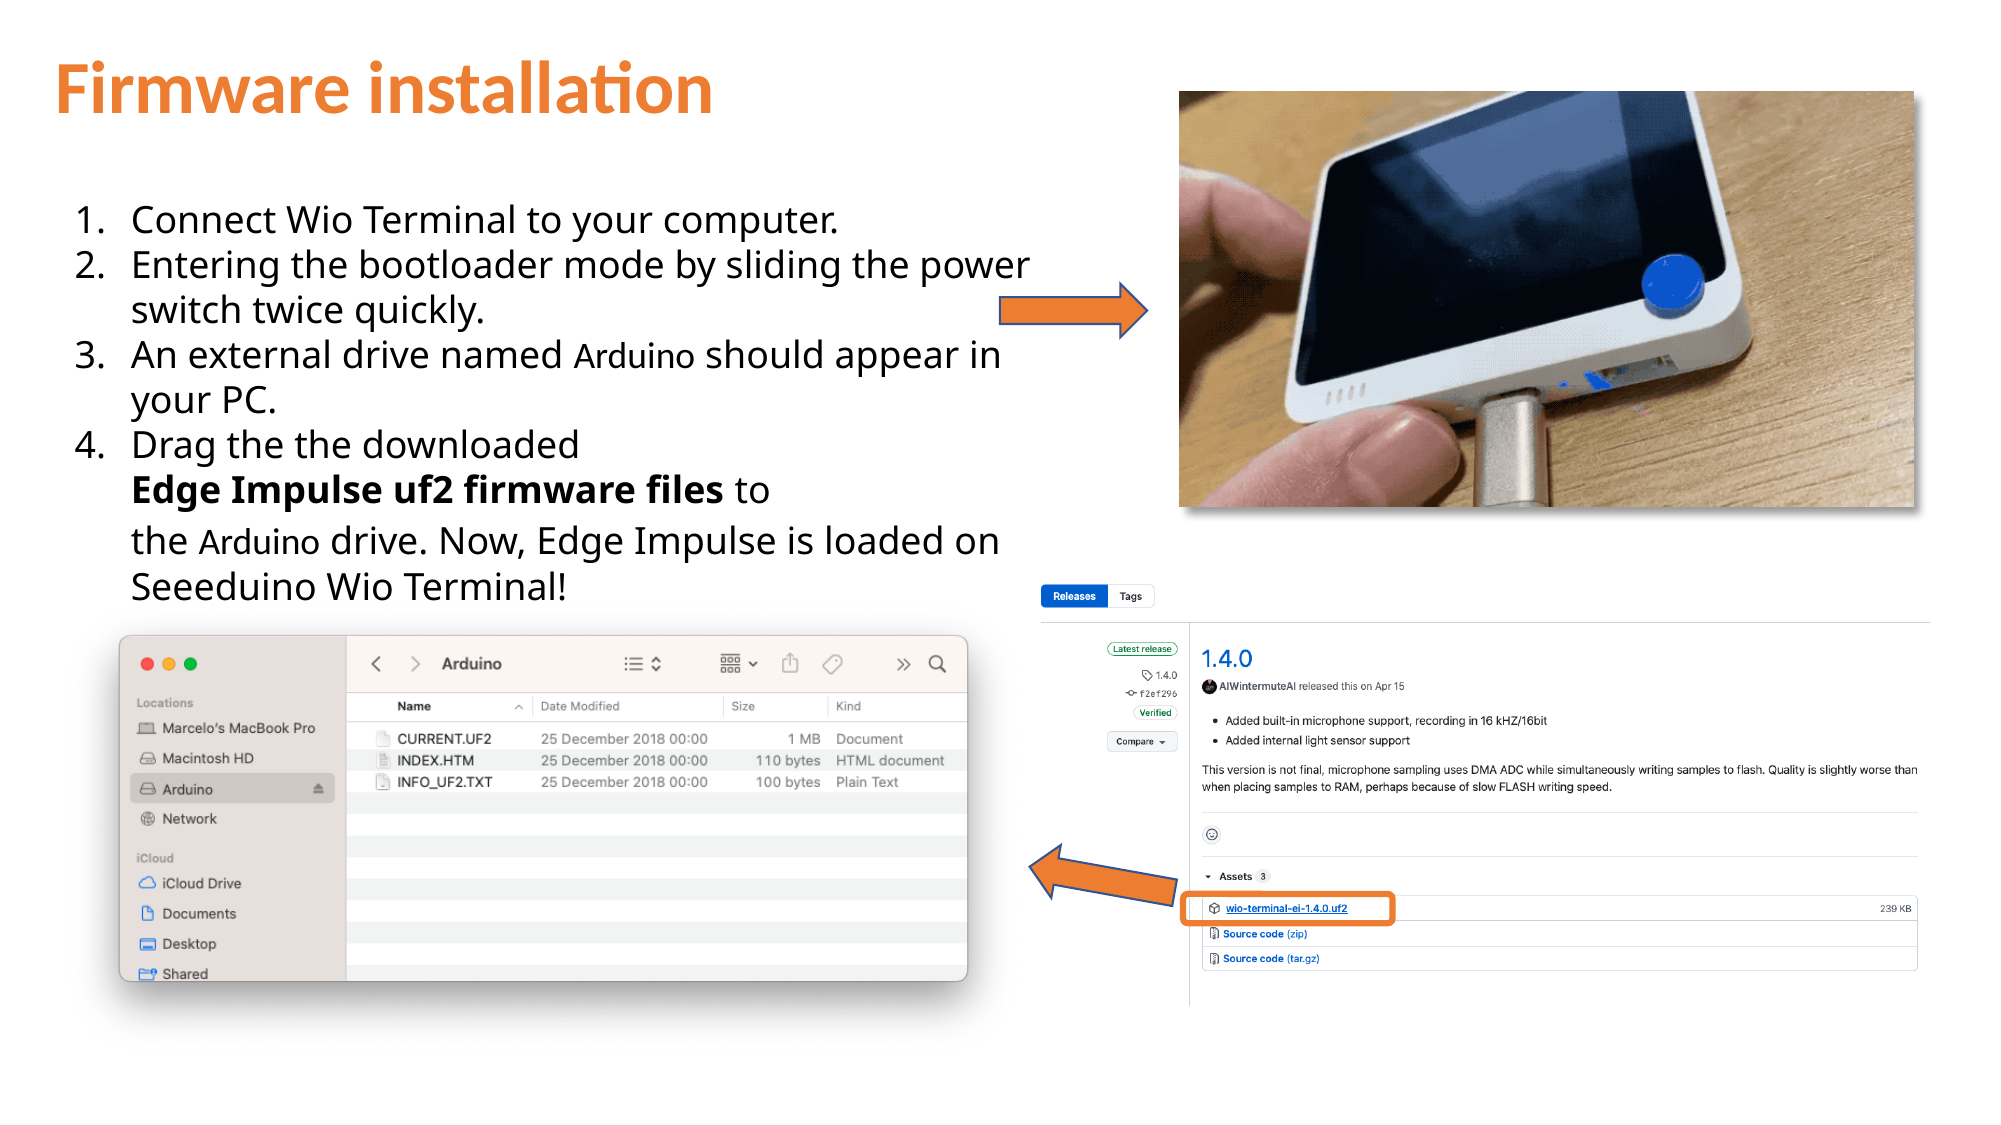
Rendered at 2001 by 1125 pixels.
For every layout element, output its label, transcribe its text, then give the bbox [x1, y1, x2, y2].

picture [59, 595, 1029, 1061]
picture [1031, 576, 2000, 1011]
text_box Connect Wio Terminal to your computer. Entering the bootloader mode by sliding the power switch twice quickly. An external drive named Arduino should appear in your PC. Drag the the downloaded Edge Impulse uf2 firmware files to the Arduino drive. Now, Edge Impulse is loaded on Seeeduino Wio Terminal! [59, 189, 1079, 615]
picture [1179, 91, 1914, 507]
text_box Firmware installation [40, 30, 1273, 136]
text_box [998, 281, 1149, 340]
